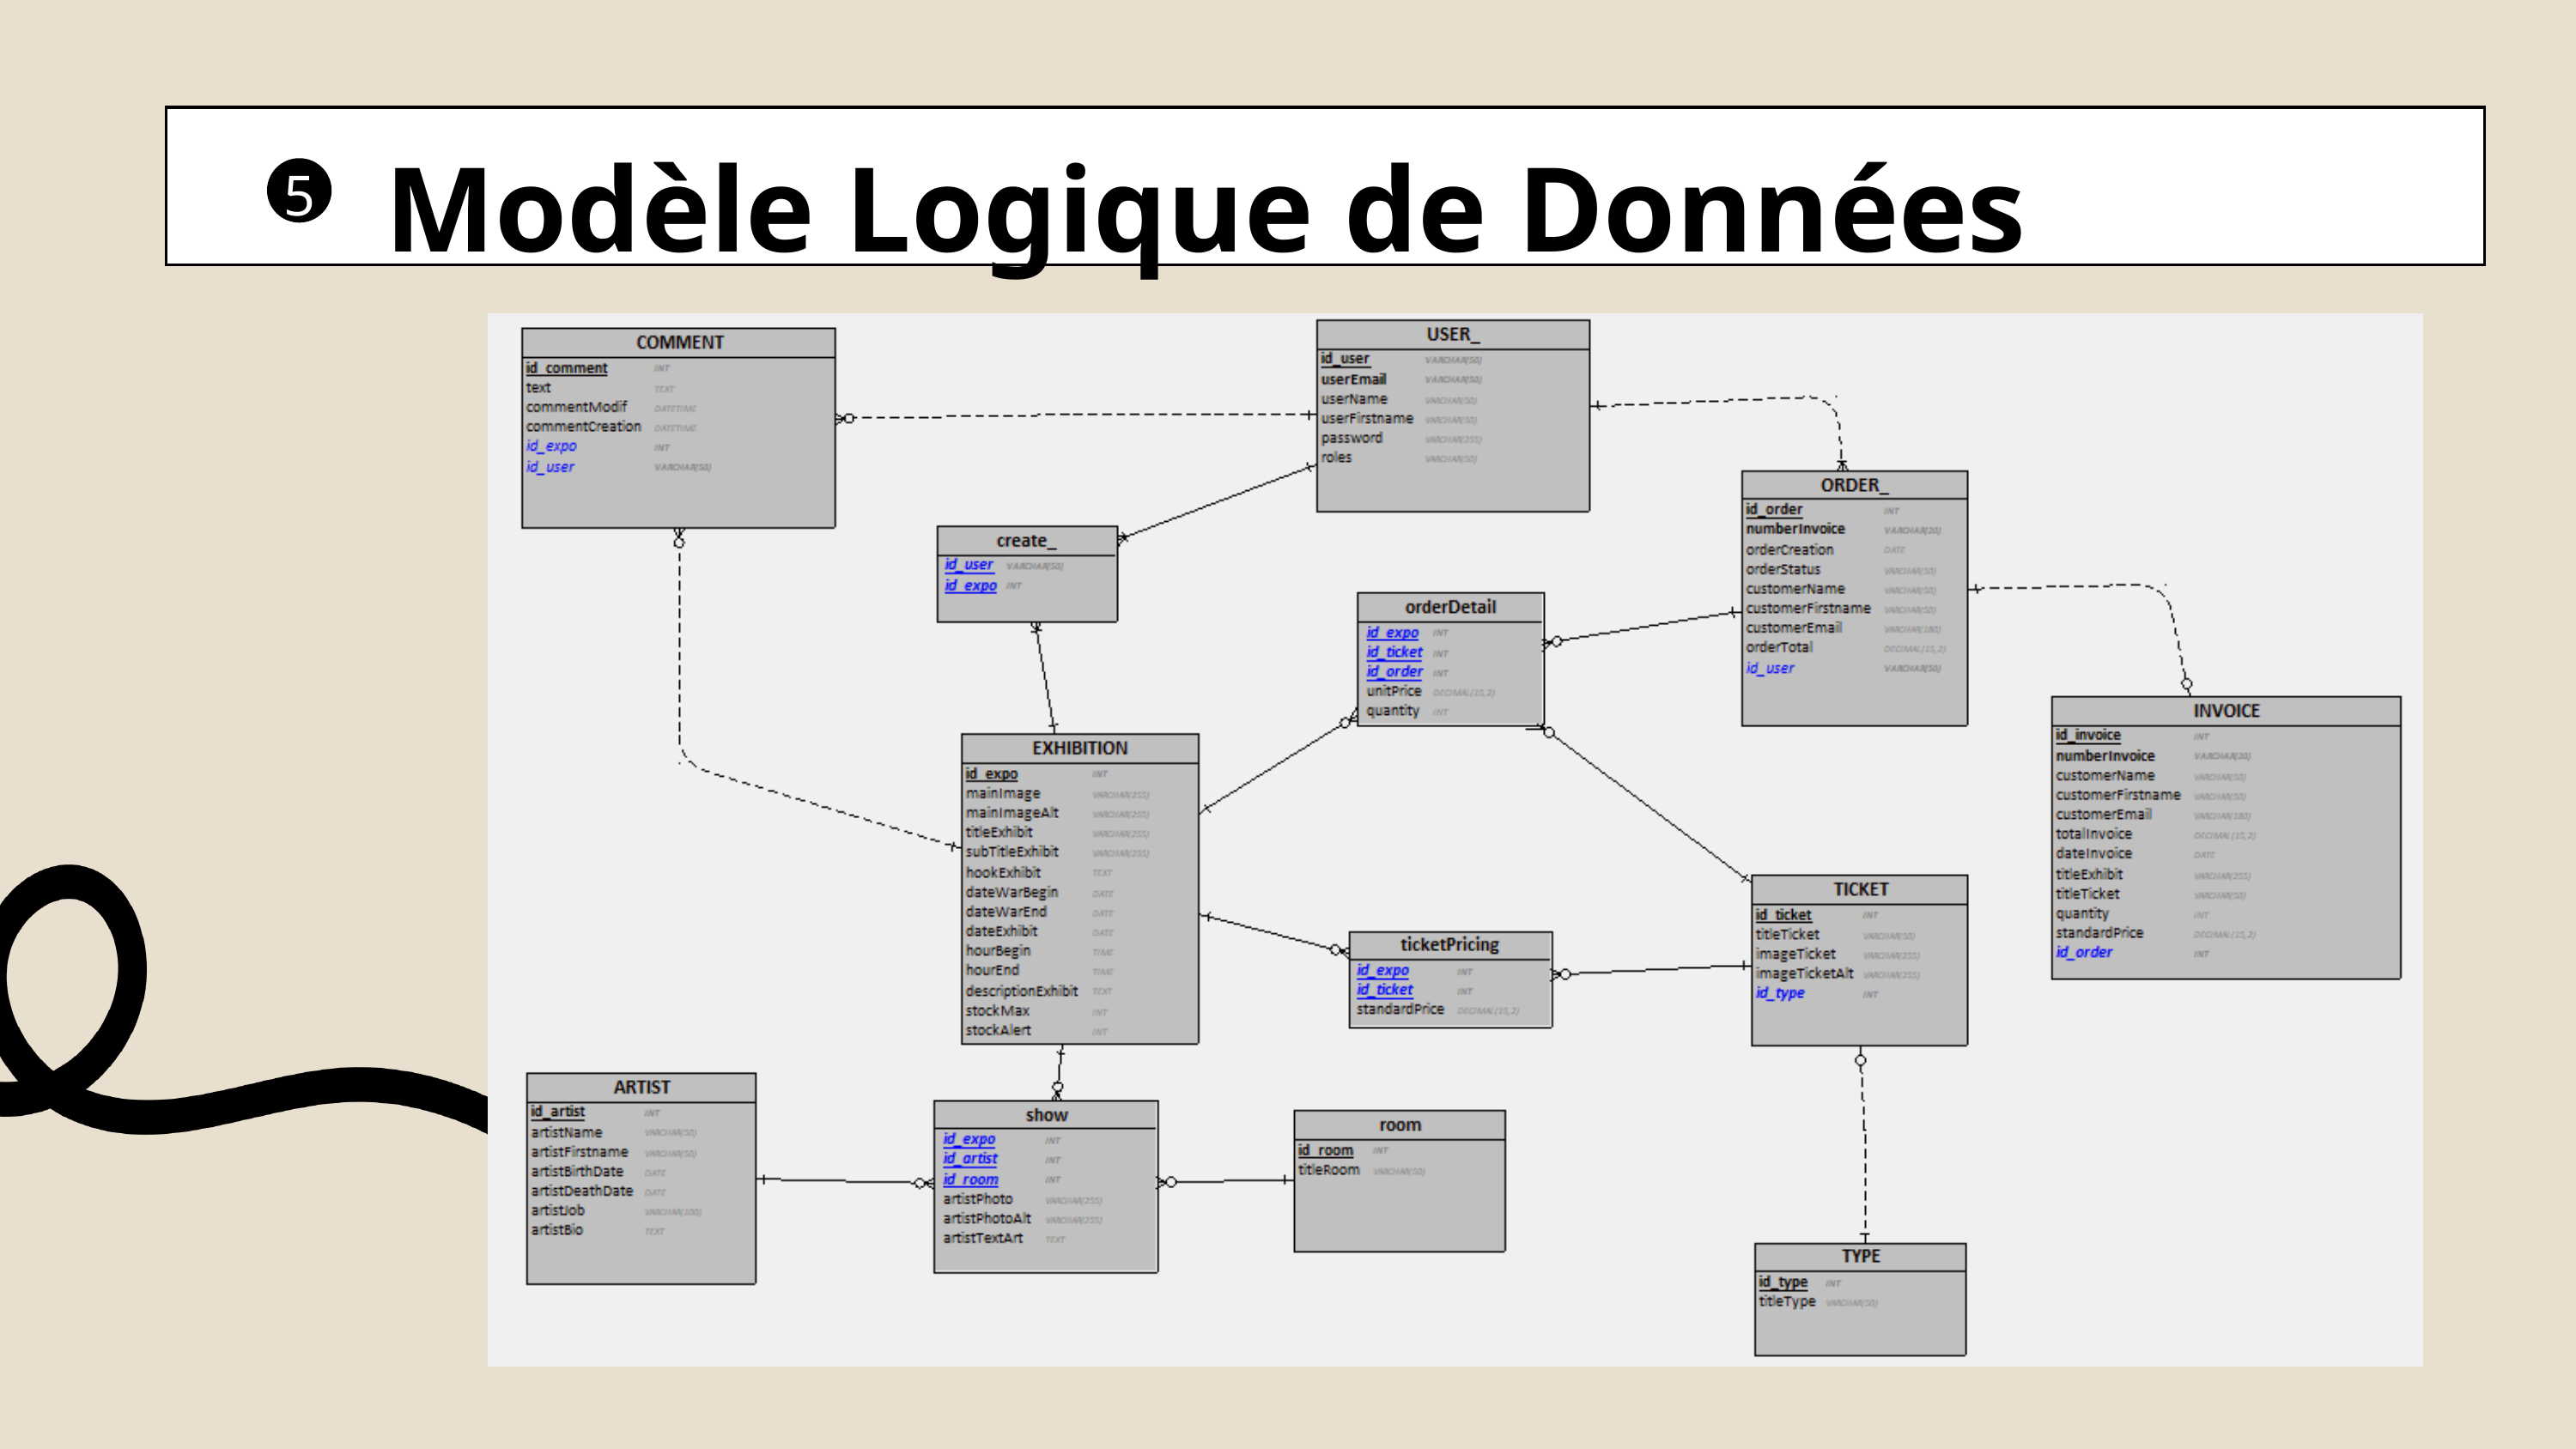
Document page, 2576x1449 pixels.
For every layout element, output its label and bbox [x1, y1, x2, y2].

text_box [266, 157, 332, 229]
text_box [166, 106, 2485, 265]
picture [487, 313, 2423, 1367]
text_box [0, 565, 508, 1449]
